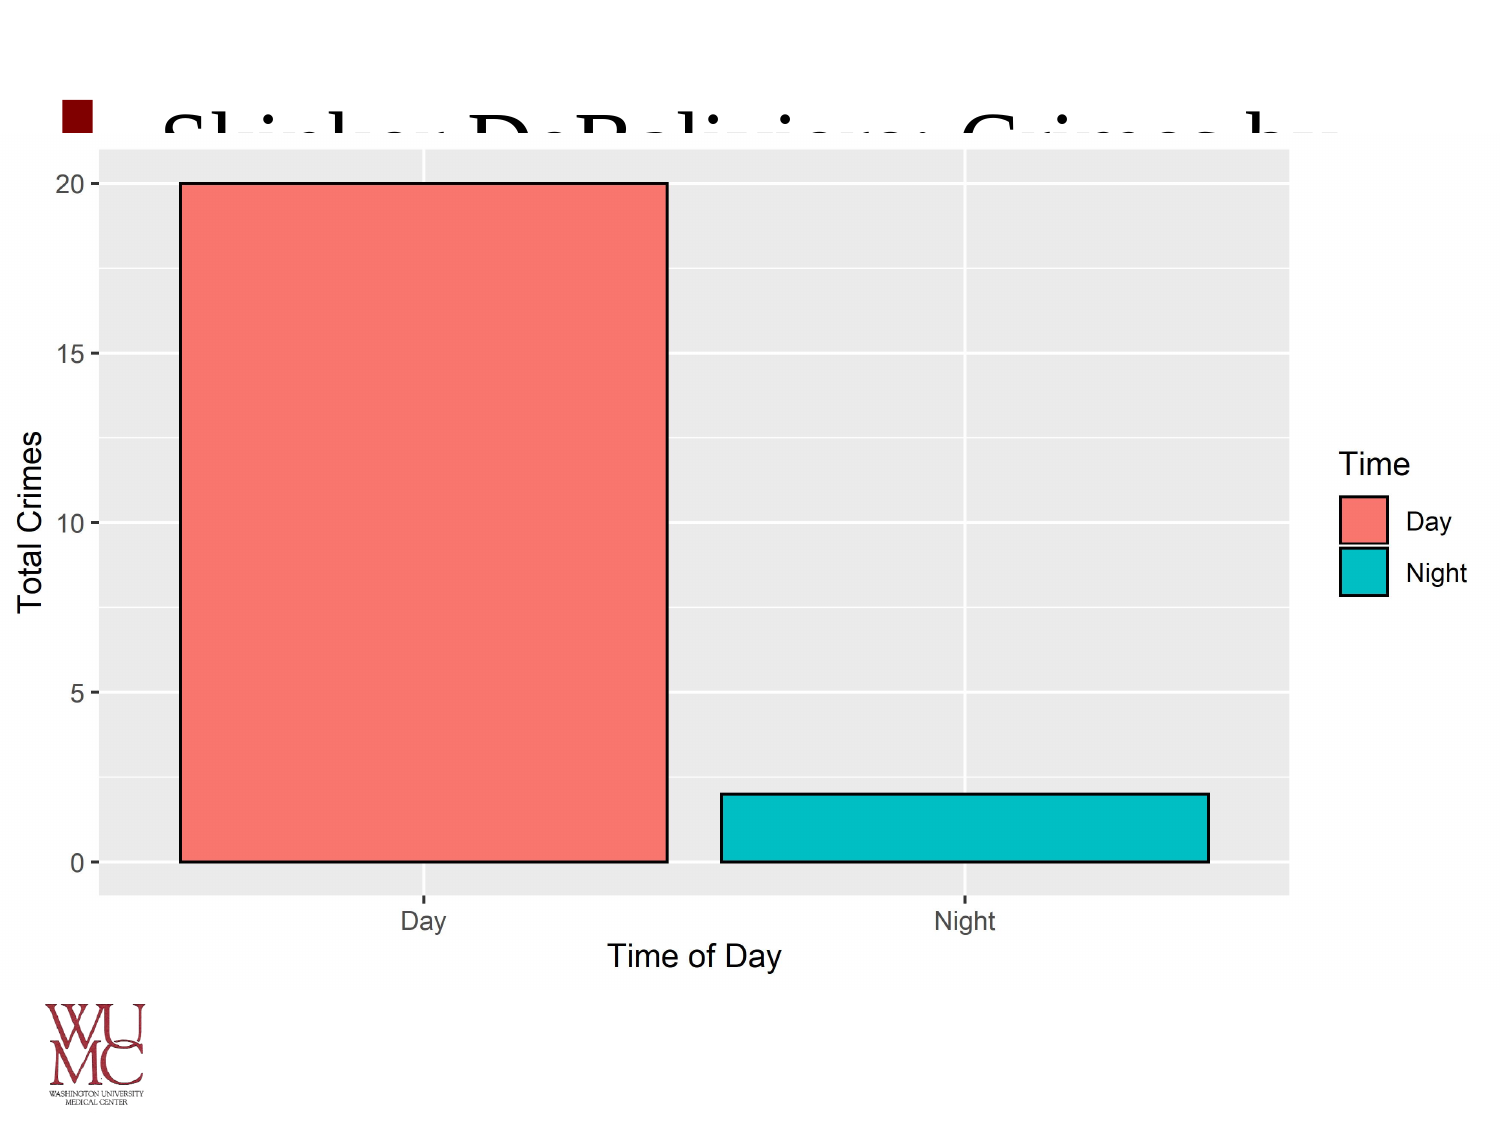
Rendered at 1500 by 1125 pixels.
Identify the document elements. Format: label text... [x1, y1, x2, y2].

picture [0, 133, 1500, 990]
title Skinker DeBaliviere: Crimes by Time of Day [112, 99, 1388, 131]
picture [41, 996, 156, 1113]
